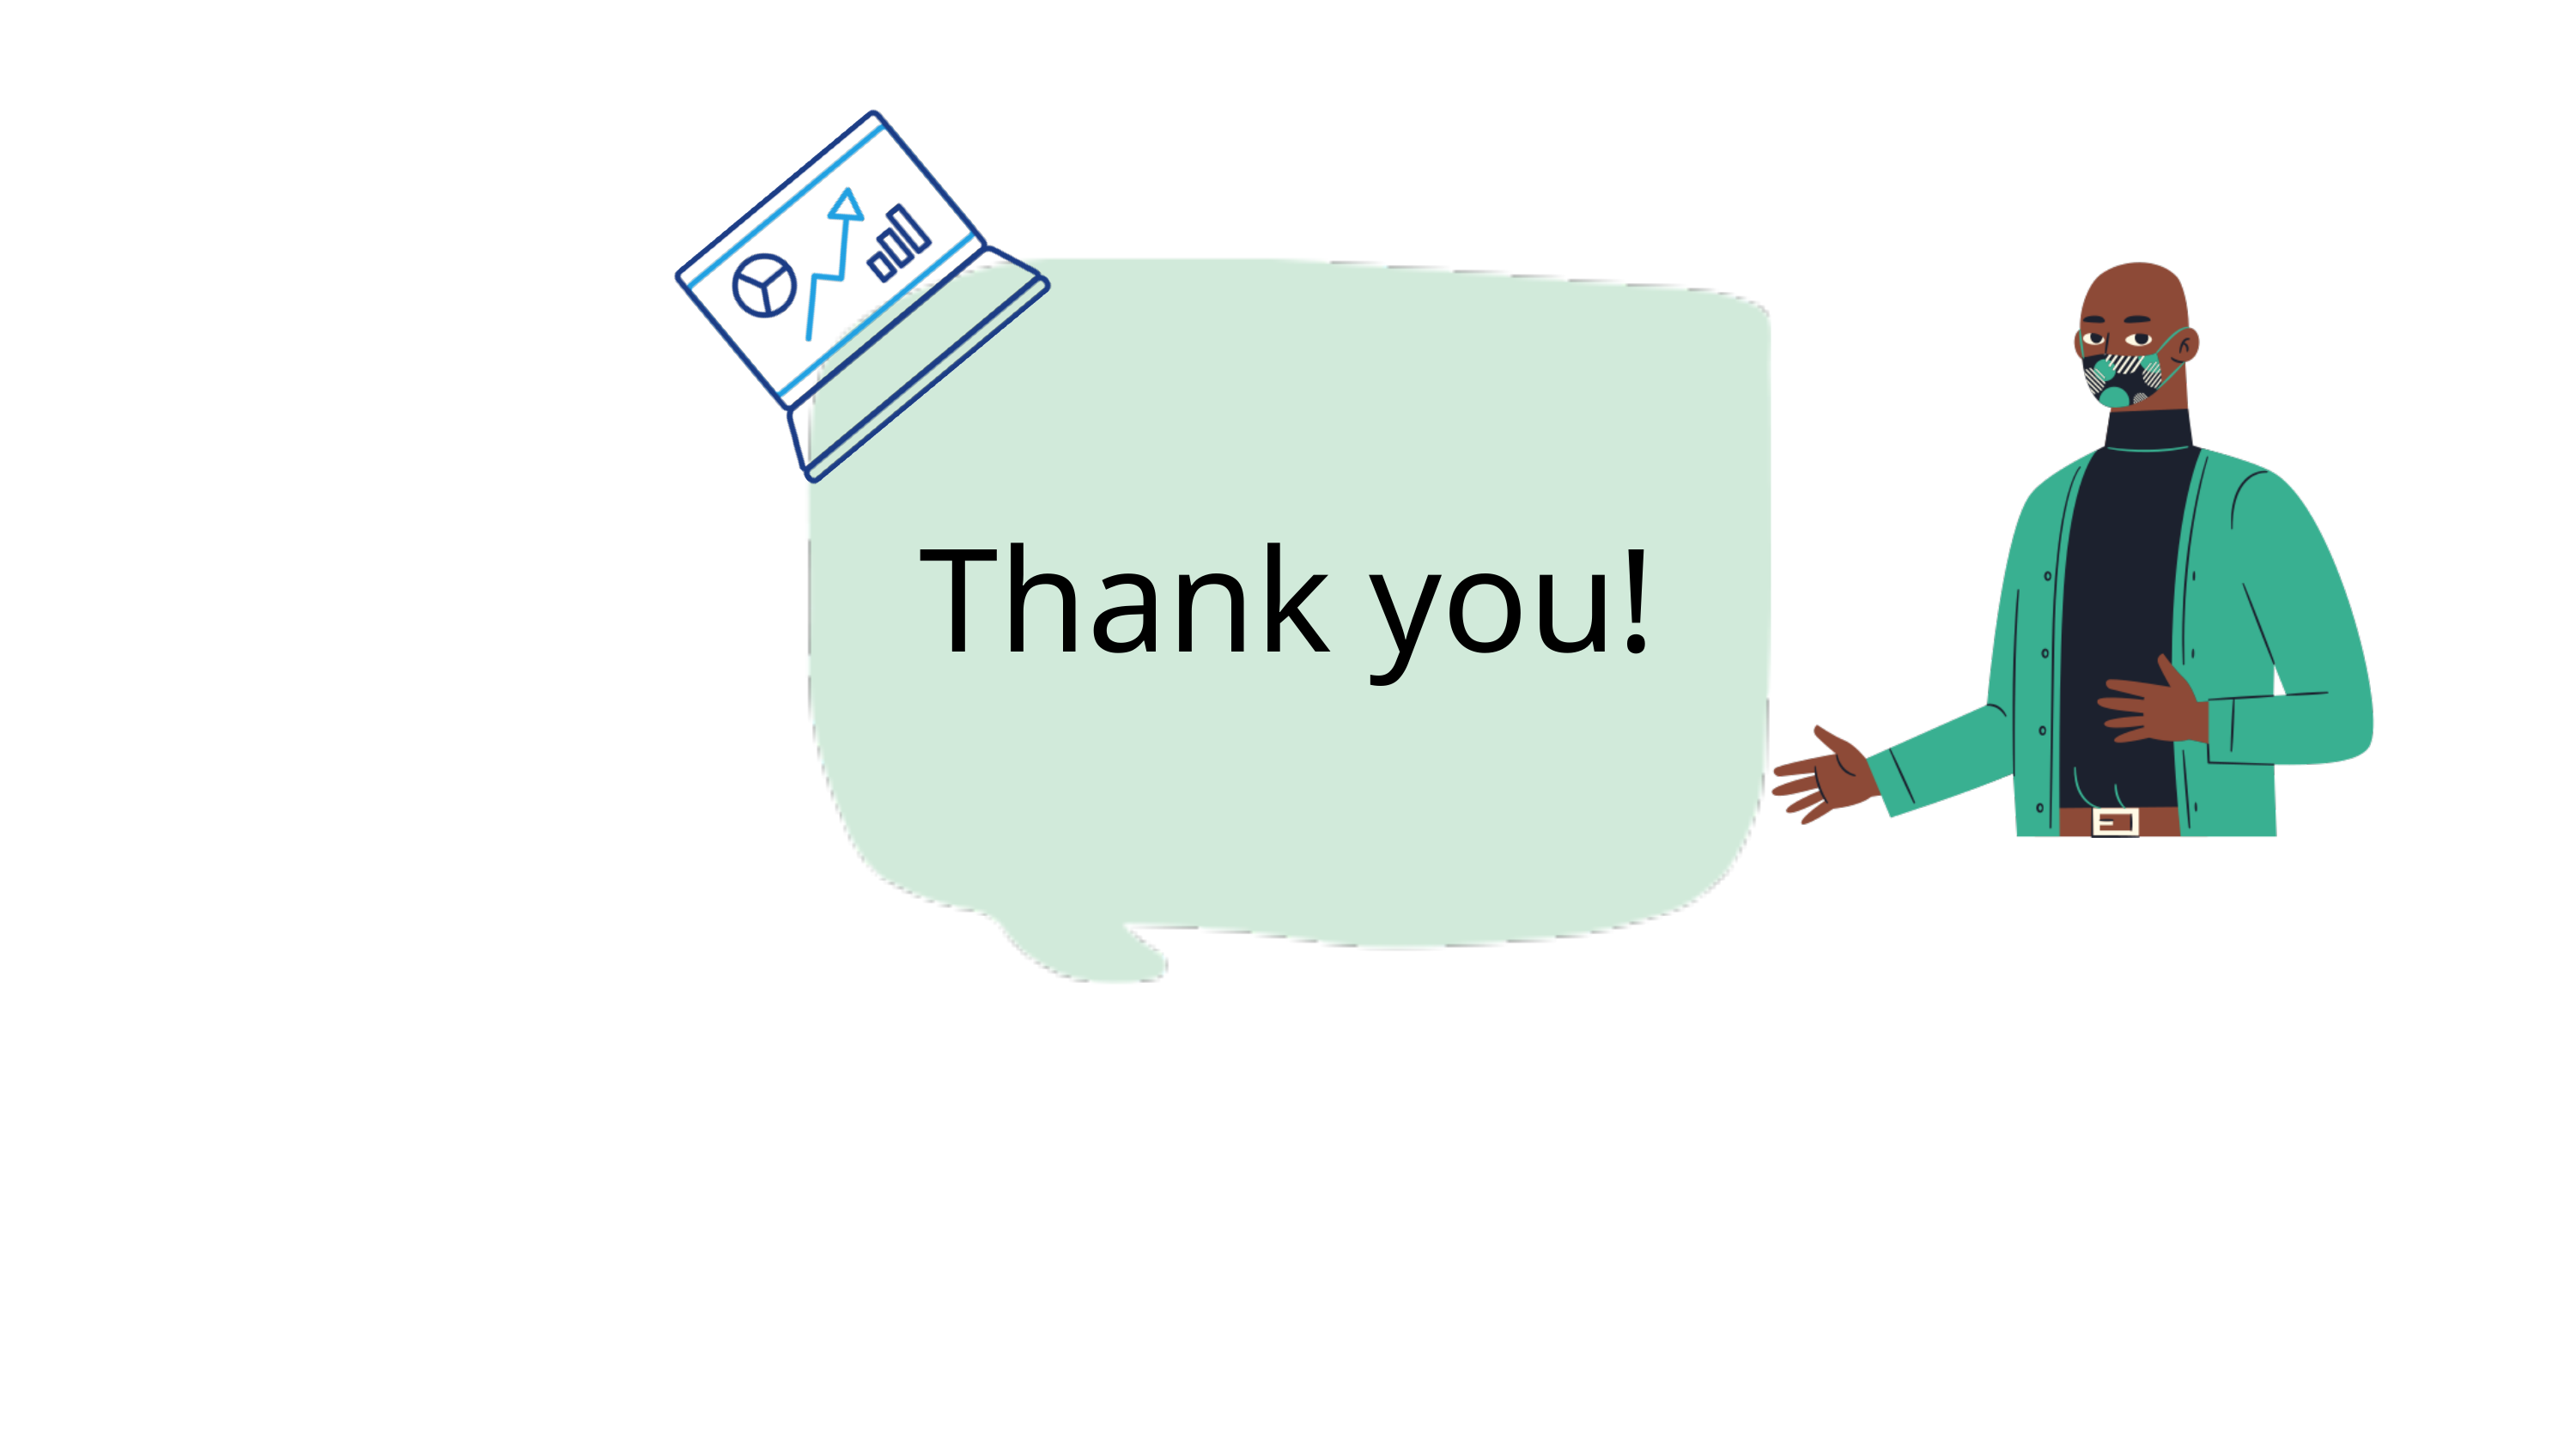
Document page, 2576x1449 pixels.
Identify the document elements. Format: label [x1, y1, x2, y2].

text_box [805, 257, 1771, 1126]
picture [652, 93, 1029, 476]
picture [1770, 257, 2389, 838]
